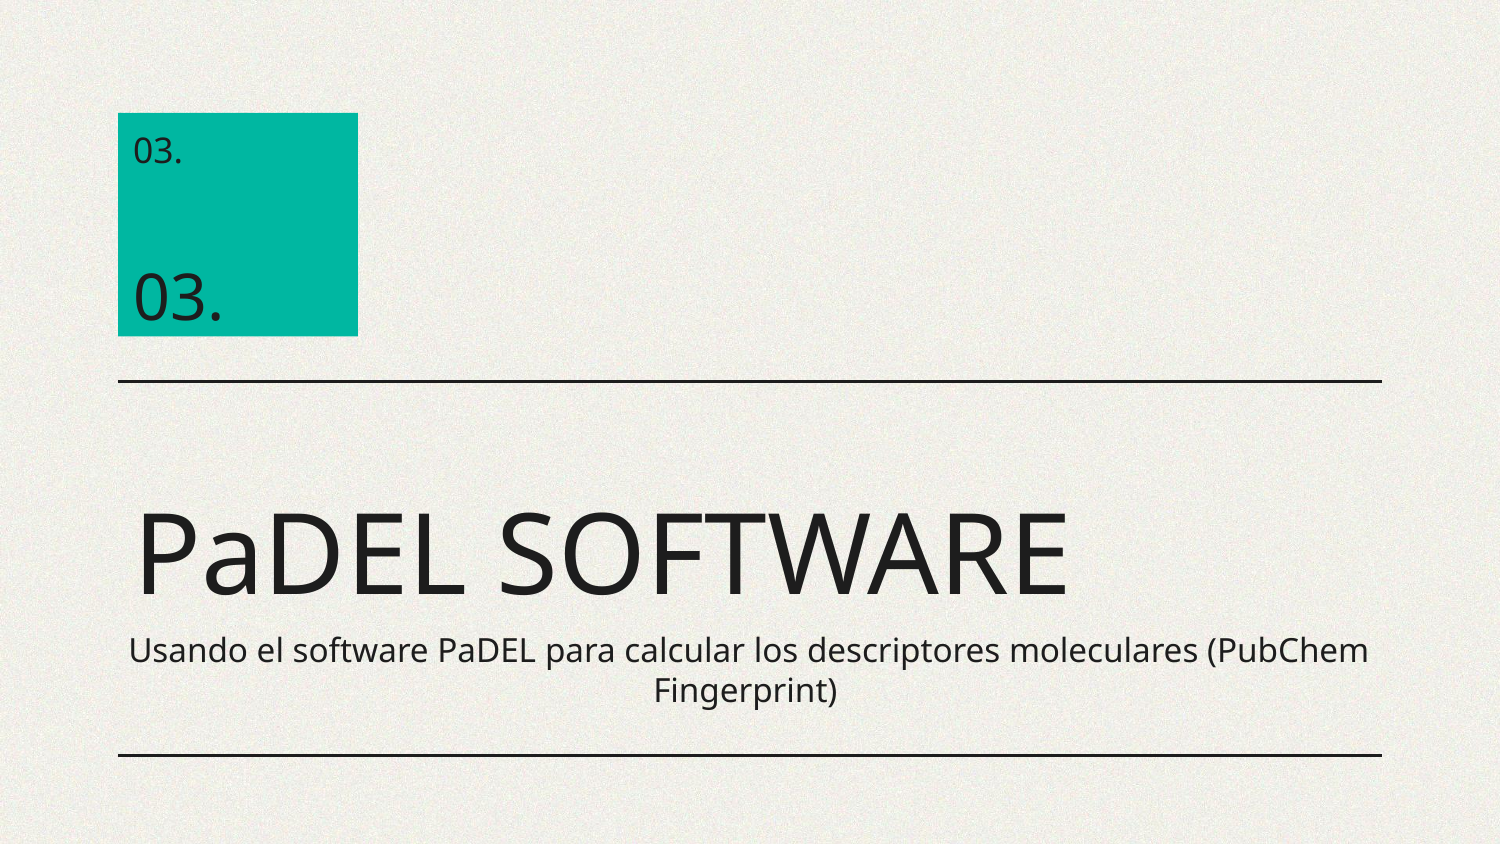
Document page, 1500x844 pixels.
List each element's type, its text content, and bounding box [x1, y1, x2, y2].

picture [0, 0, 1500, 844]
subtitle Usando el software PaDEL para calcular los descriptores moleculares (PubChem Fingerprint) [72, 613, 1428, 731]
title 03. 03. [118, 112, 358, 337]
title PaDEL SOFTWARE [118, 480, 1094, 613]
